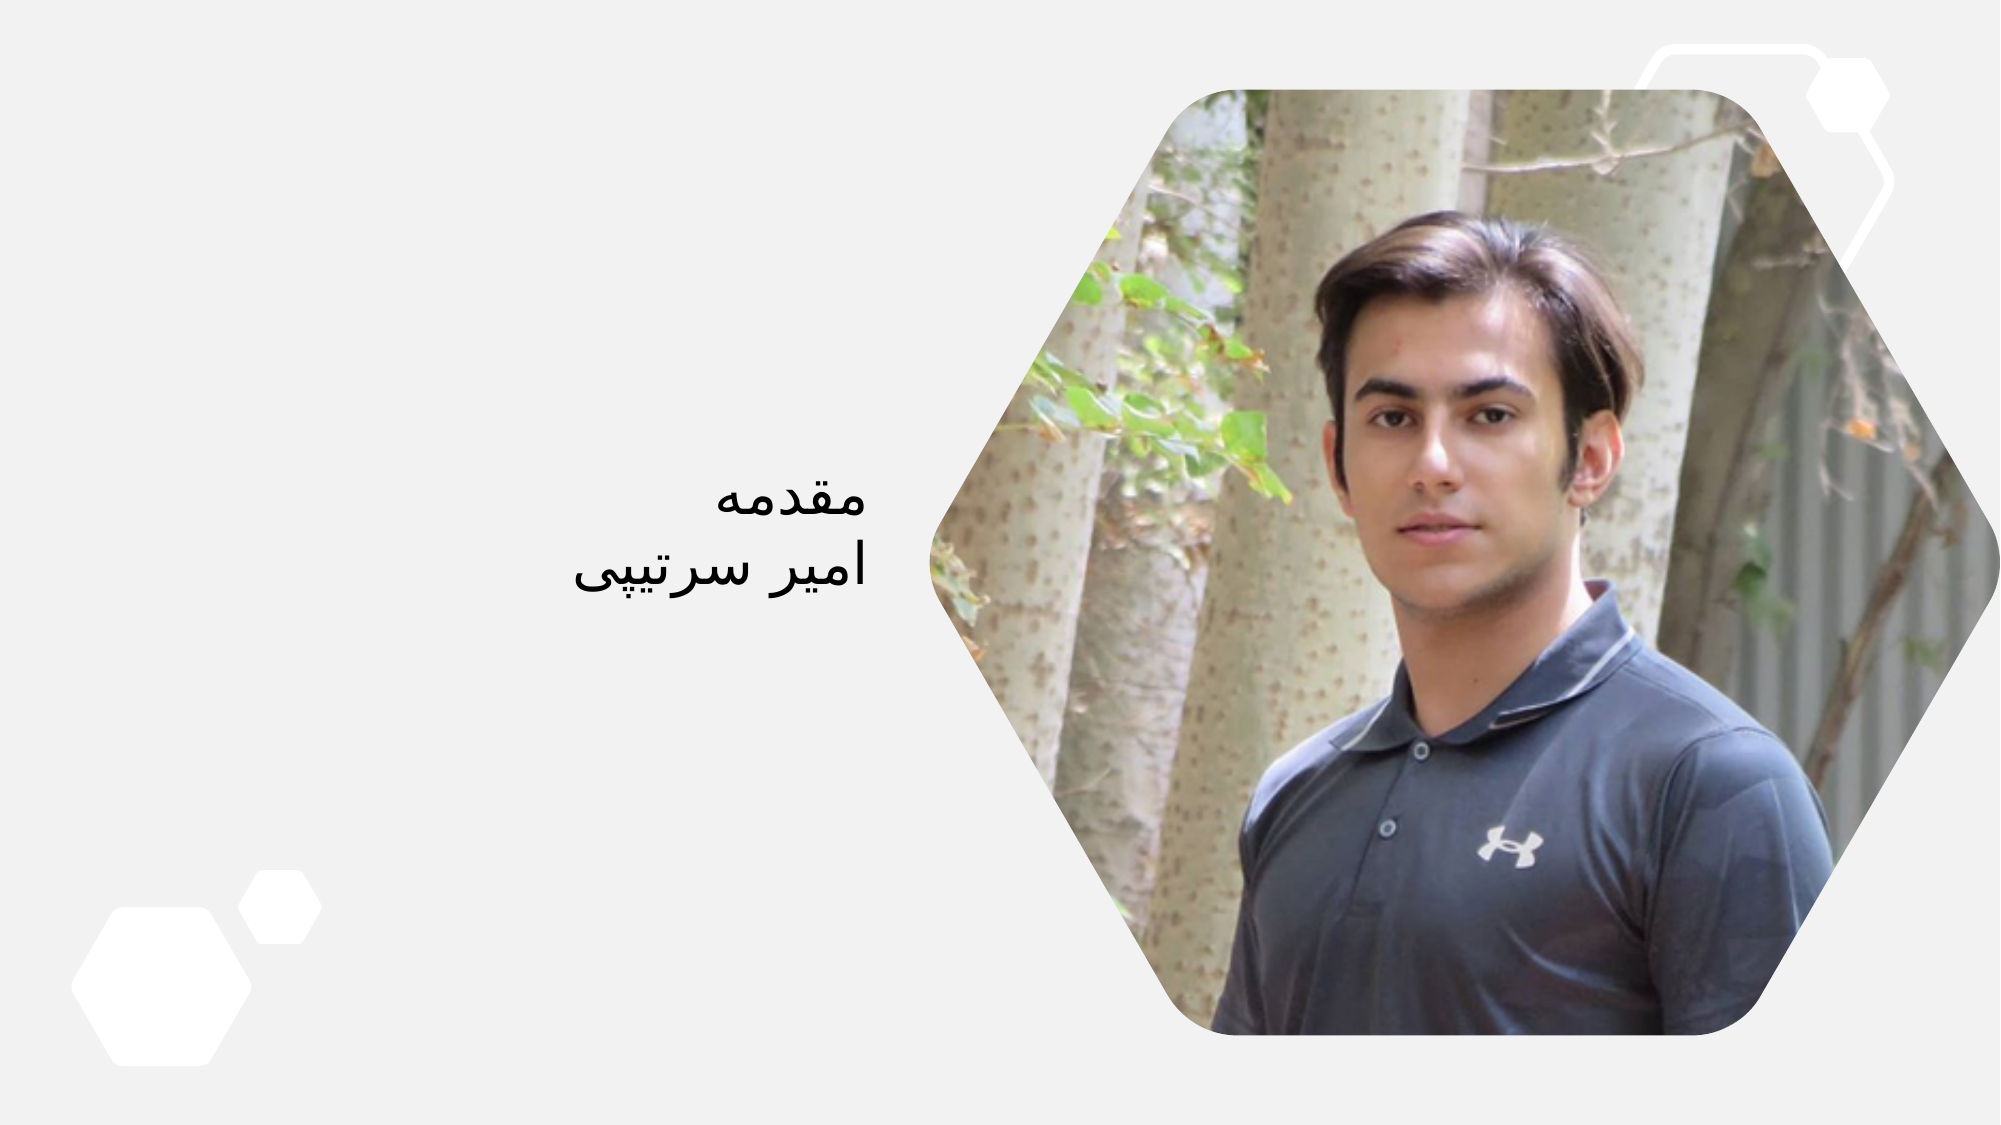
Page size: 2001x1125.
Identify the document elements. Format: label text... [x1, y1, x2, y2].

picture [929, 89, 2000, 1036]
text_box مقدمه امیر سرتیپی [182, 448, 884, 674]
